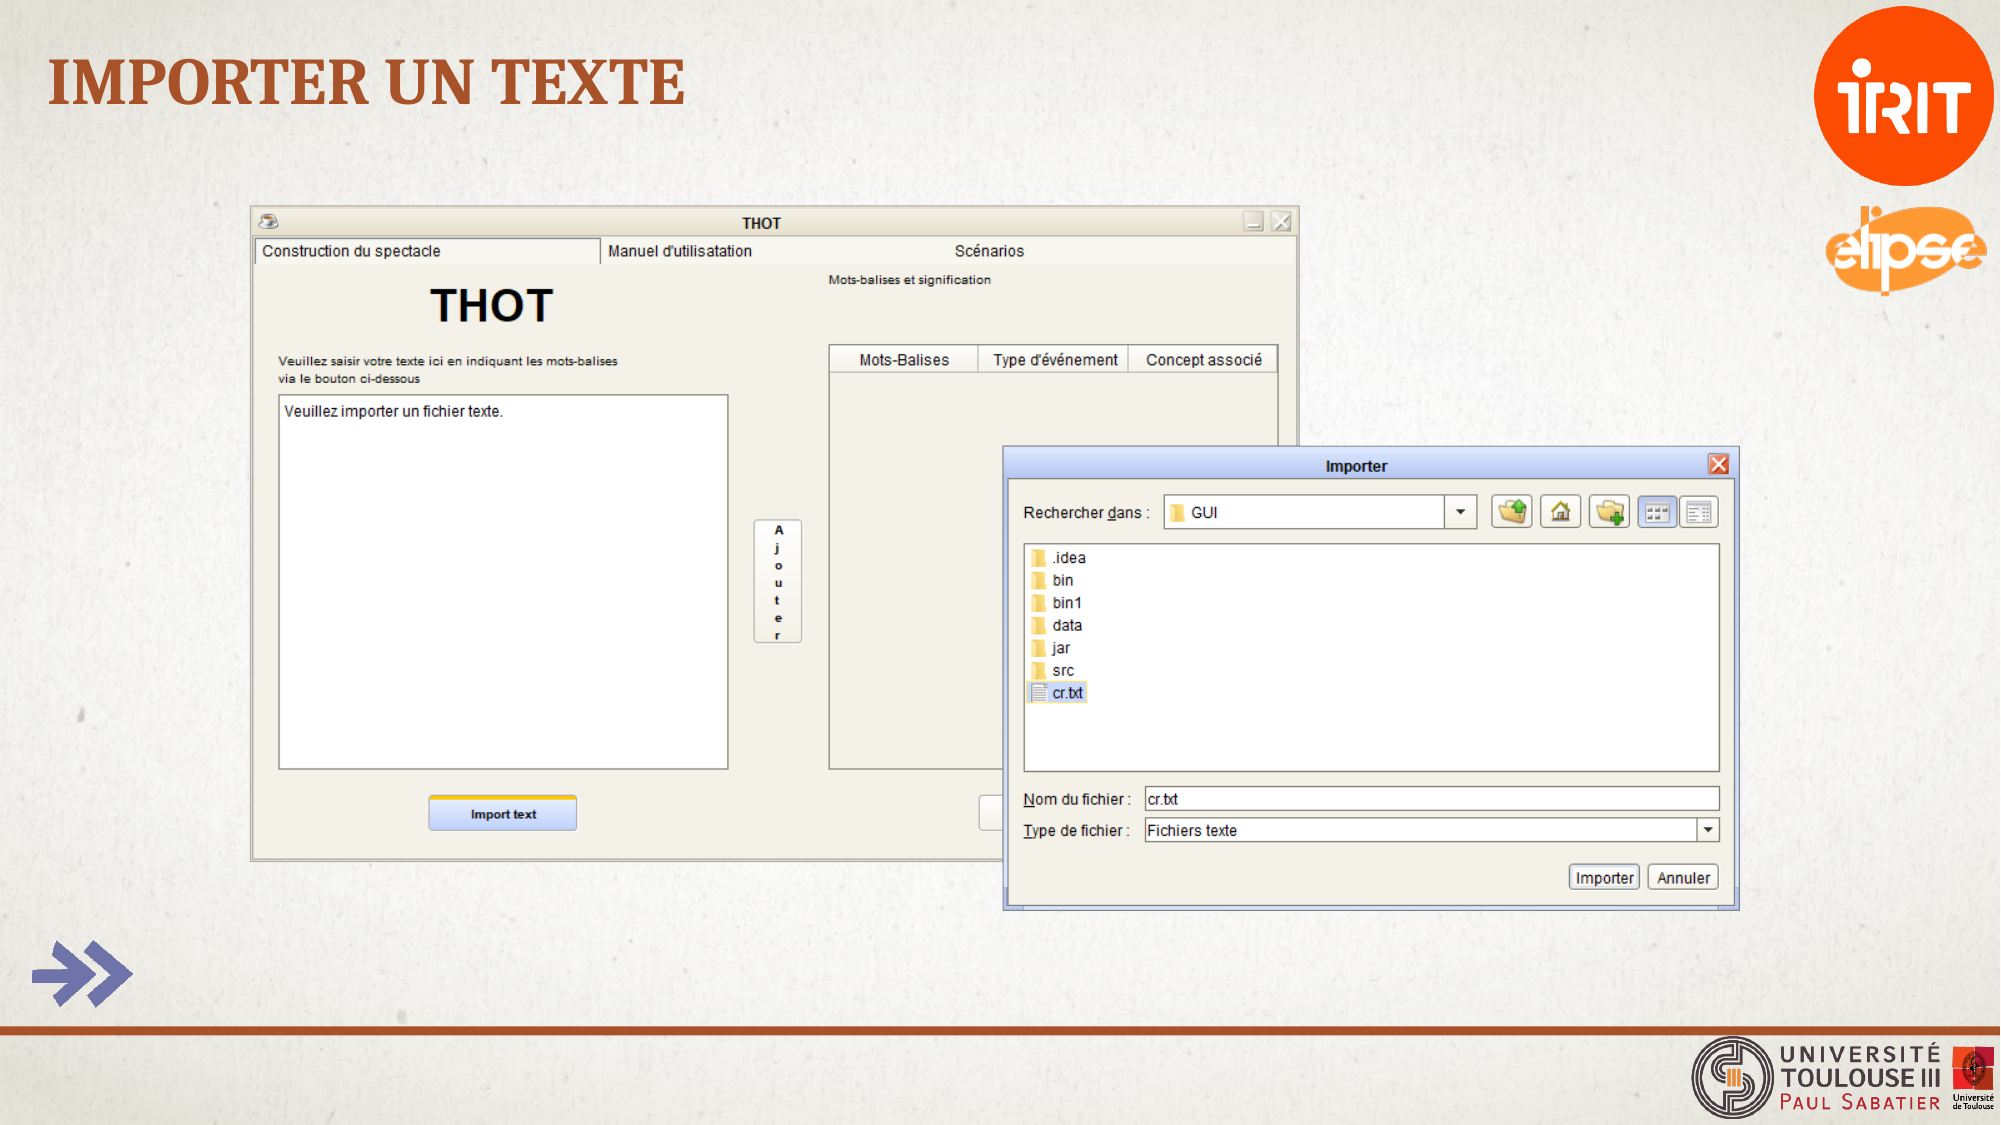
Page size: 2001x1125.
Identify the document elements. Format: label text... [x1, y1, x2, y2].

picture [0, 0, 2001, 1125]
title Importer un texte [32, 0, 1608, 127]
